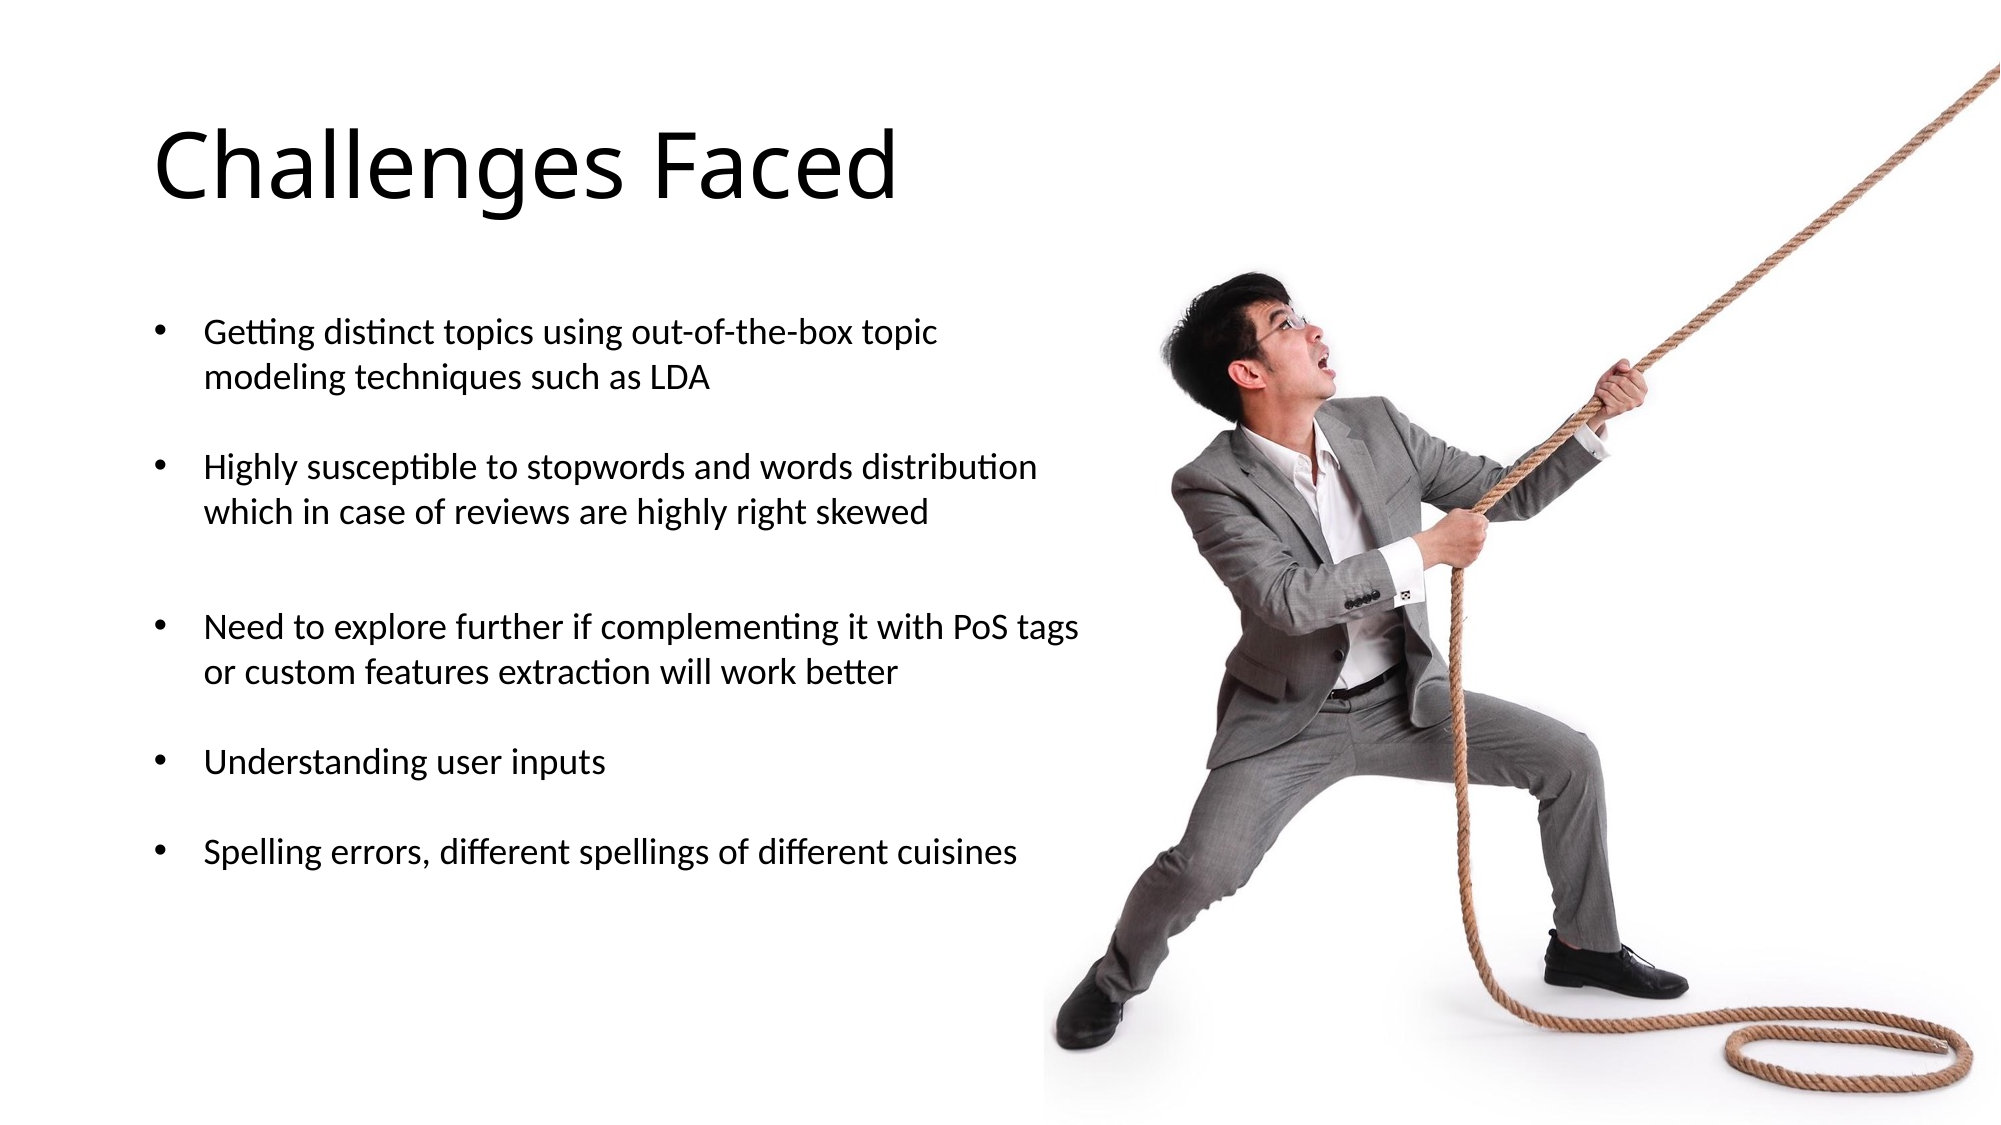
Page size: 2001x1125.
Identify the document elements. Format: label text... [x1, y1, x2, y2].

picture [1011, 0, 2000, 1125]
list Getting distinct topics using out-of-the-box topic modeling techniques such as LDA Highly susceptible to stopwords and words distribution which in case of reviews are highly right skewed Need to explore further if complementing it with PoS tags or custom features extraction will work better Understanding user inputs Spelling errors, different spellings of different cuisines [137, 299, 1011, 1014]
title Challenges Faced [137, 59, 1011, 278]
